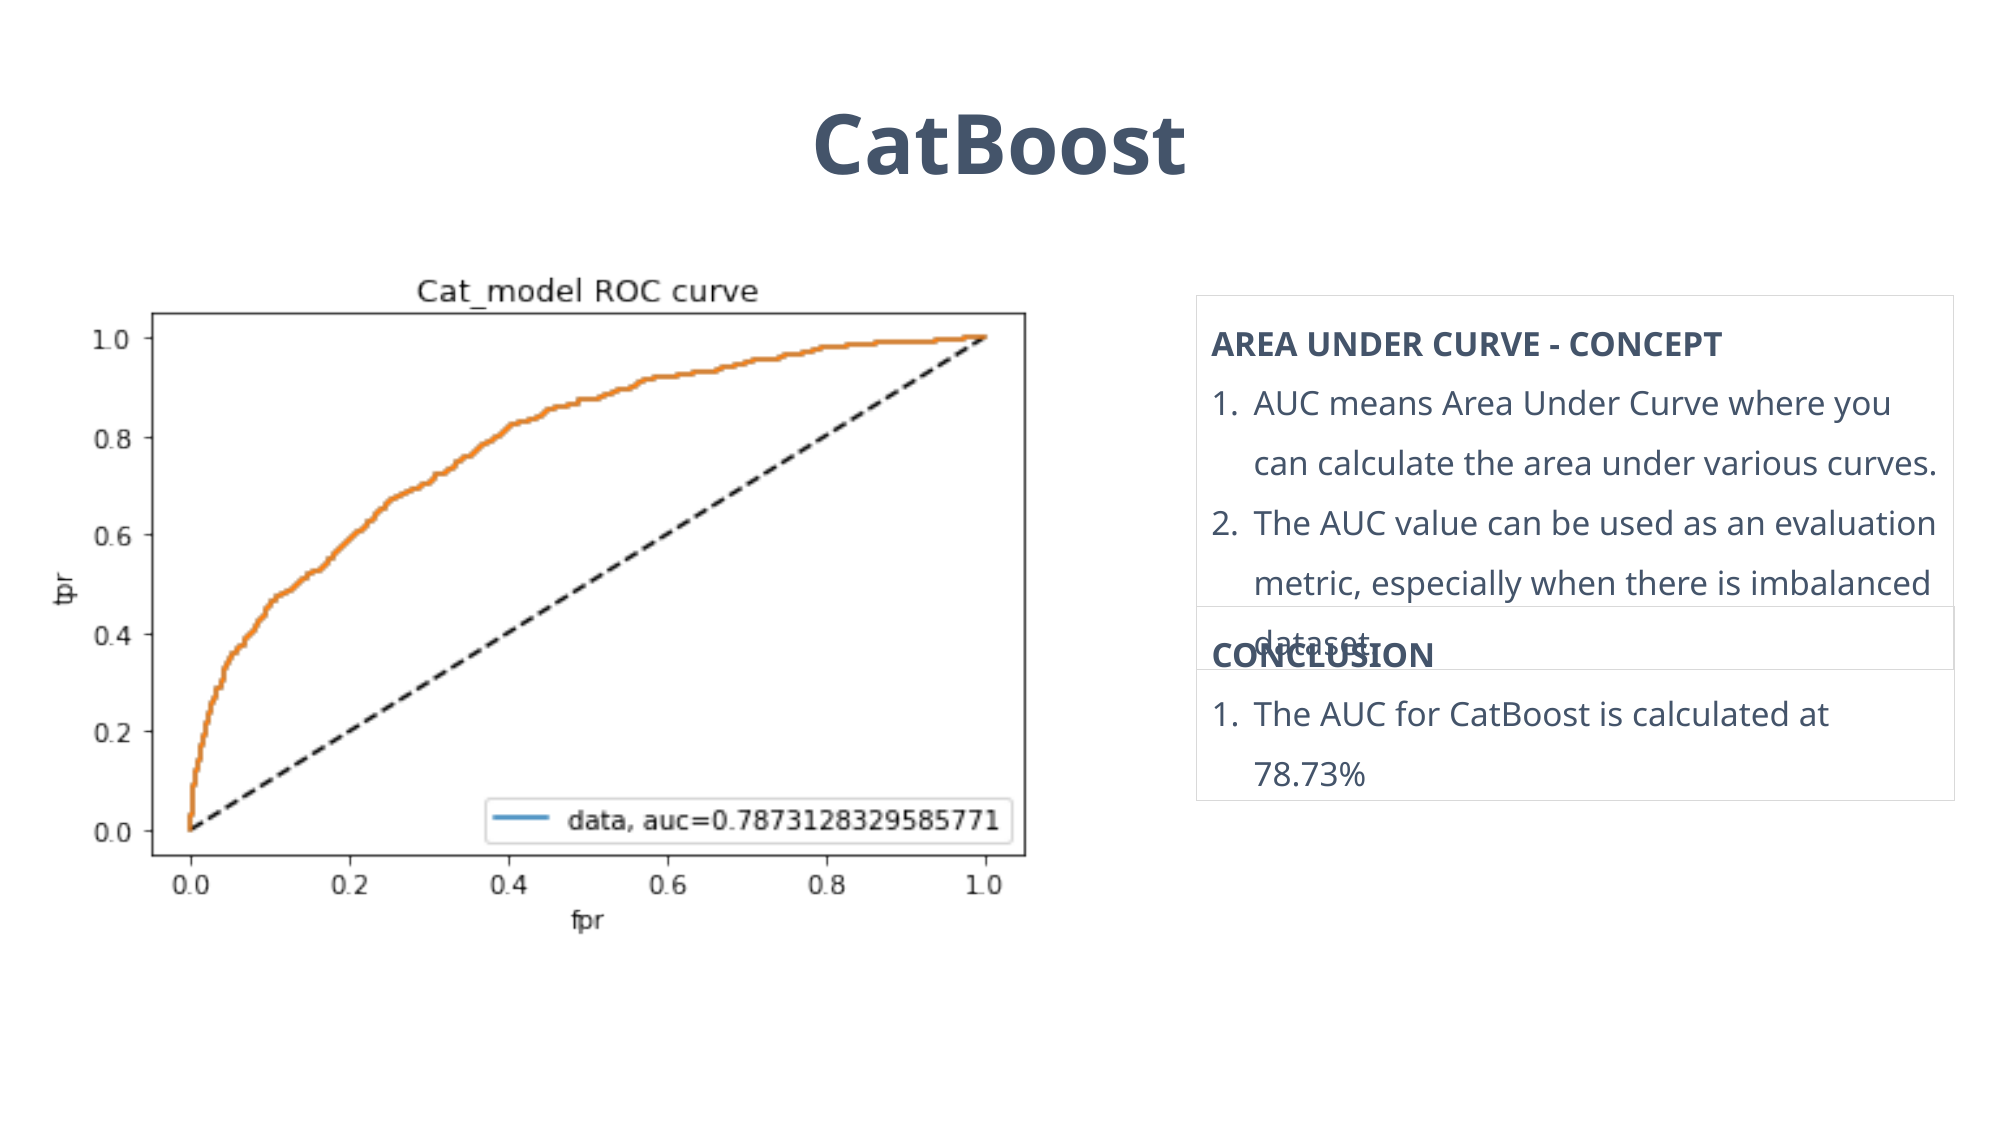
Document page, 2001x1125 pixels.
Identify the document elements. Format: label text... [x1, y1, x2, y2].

text_box CONCLUSION The AUC for CatBoost is calculated at 78.73% [1196, 606, 1955, 801]
text_box CatBoost [797, 83, 1203, 199]
text_box AREA UNDER CURVE - CONCEPT AUC means Area Under Curve where you can calculate the area under various curves. The AUC value can be used as an evaluation metric, especially when there is imbalanced dataset. [1196, 295, 1954, 606]
picture [37, 258, 1043, 950]
